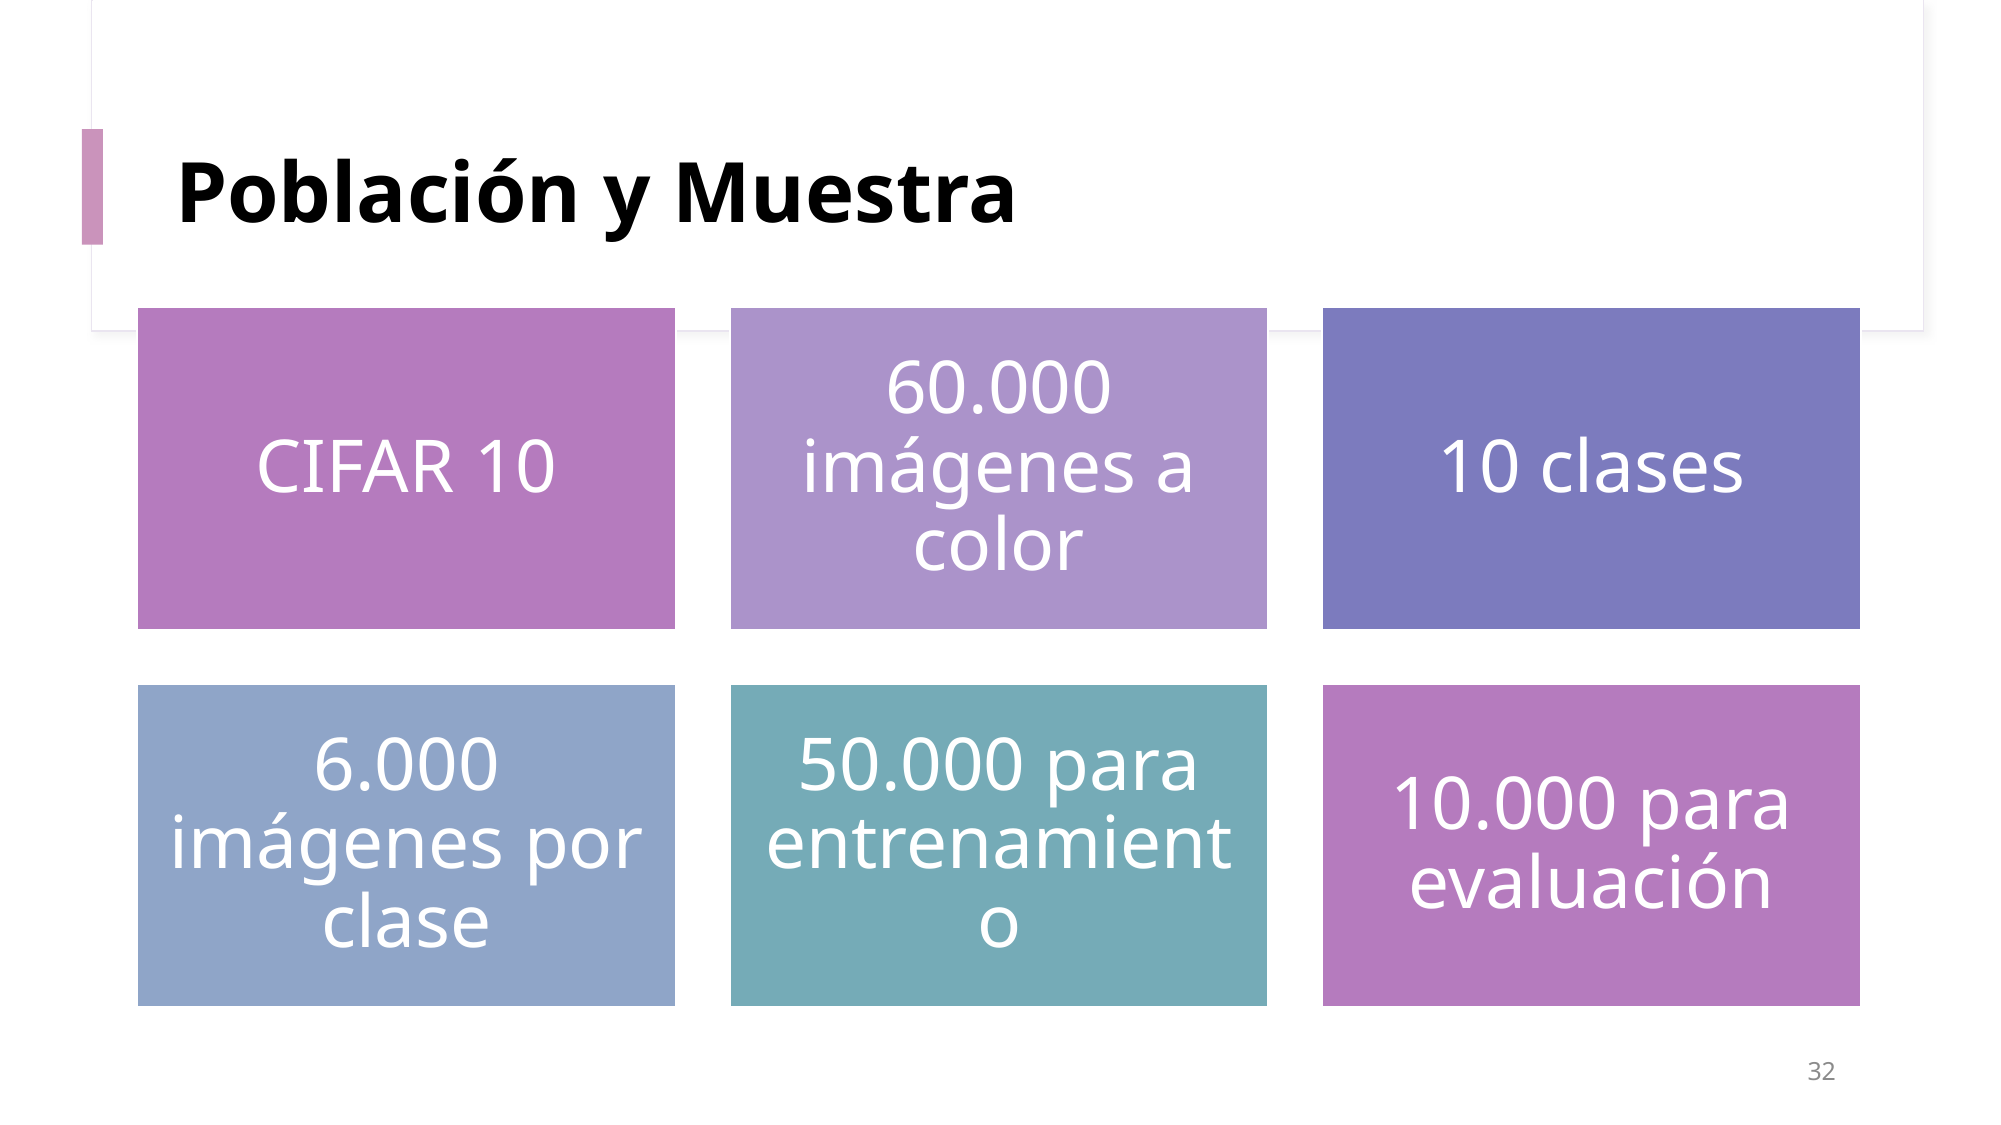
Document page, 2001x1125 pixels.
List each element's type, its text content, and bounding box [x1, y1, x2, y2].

title Población y Muestra [160, 107, 1885, 284]
slide_number 32 [1401, 1042, 1851, 1103]
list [137, 284, 1861, 1029]
